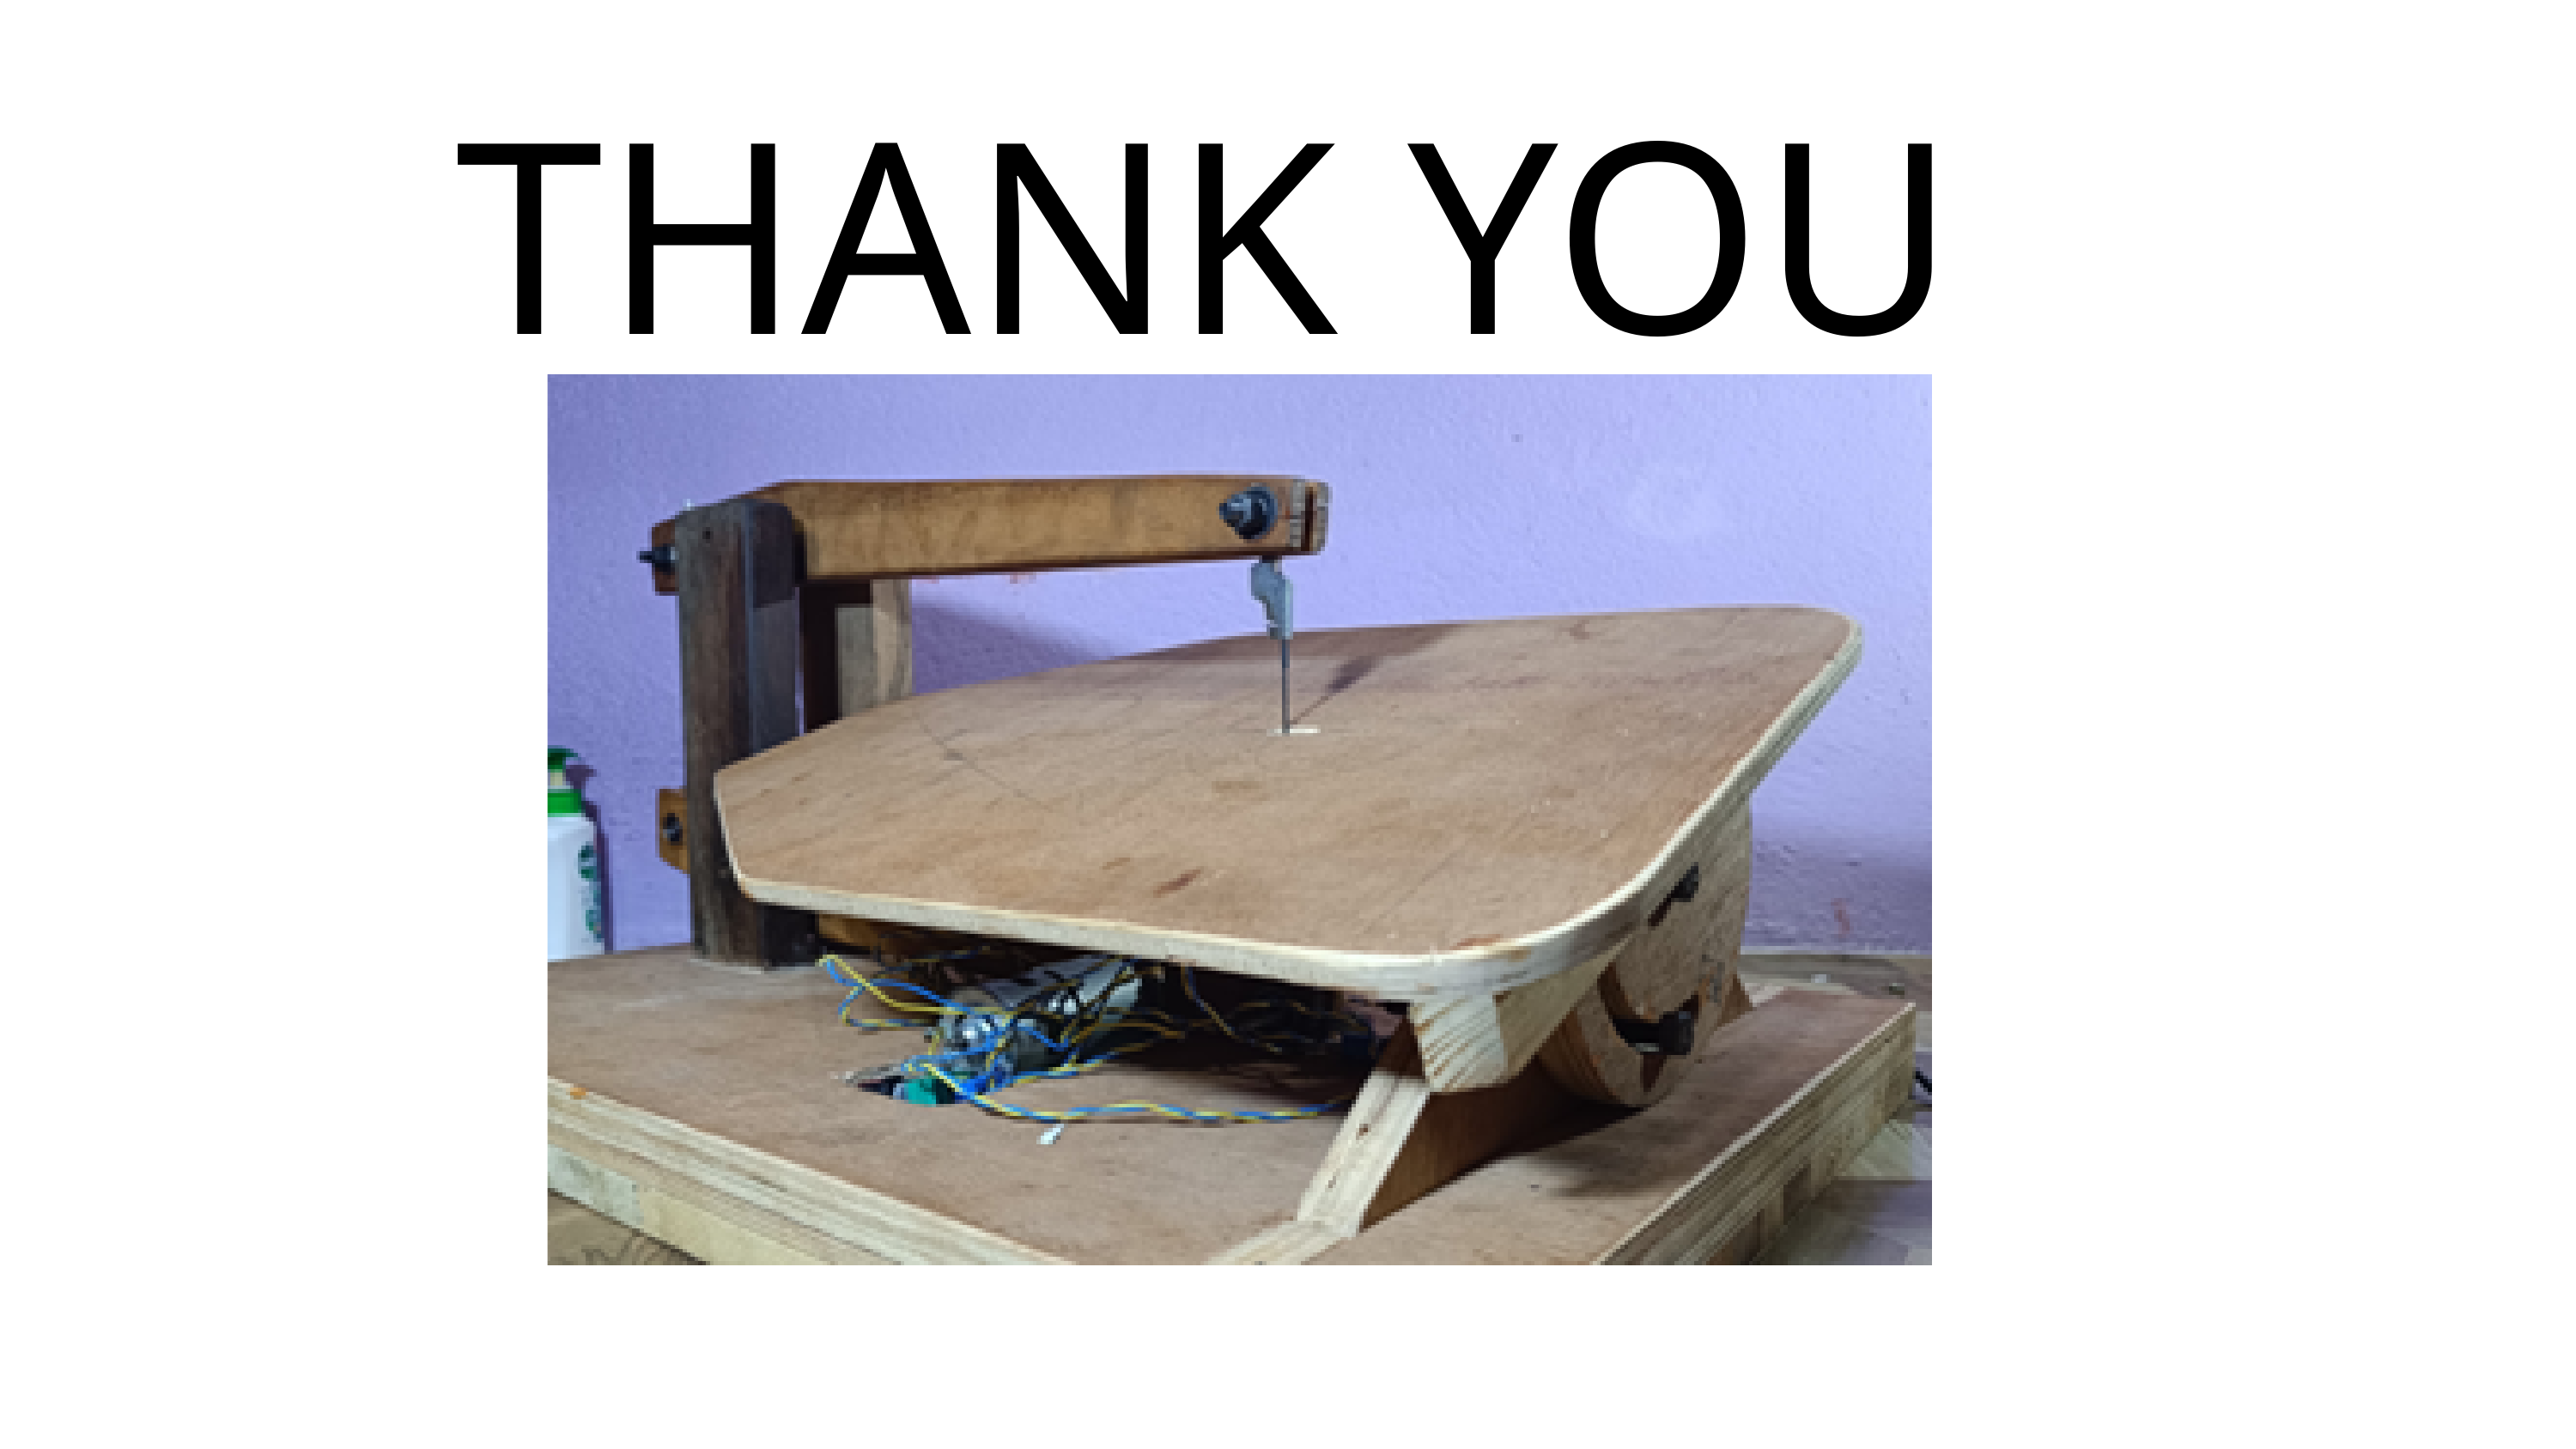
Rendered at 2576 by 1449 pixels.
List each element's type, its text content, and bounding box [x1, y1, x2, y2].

text_box [547, 388, 1933, 1265]
text_box THANK YOU [24, 15, 2388, 388]
